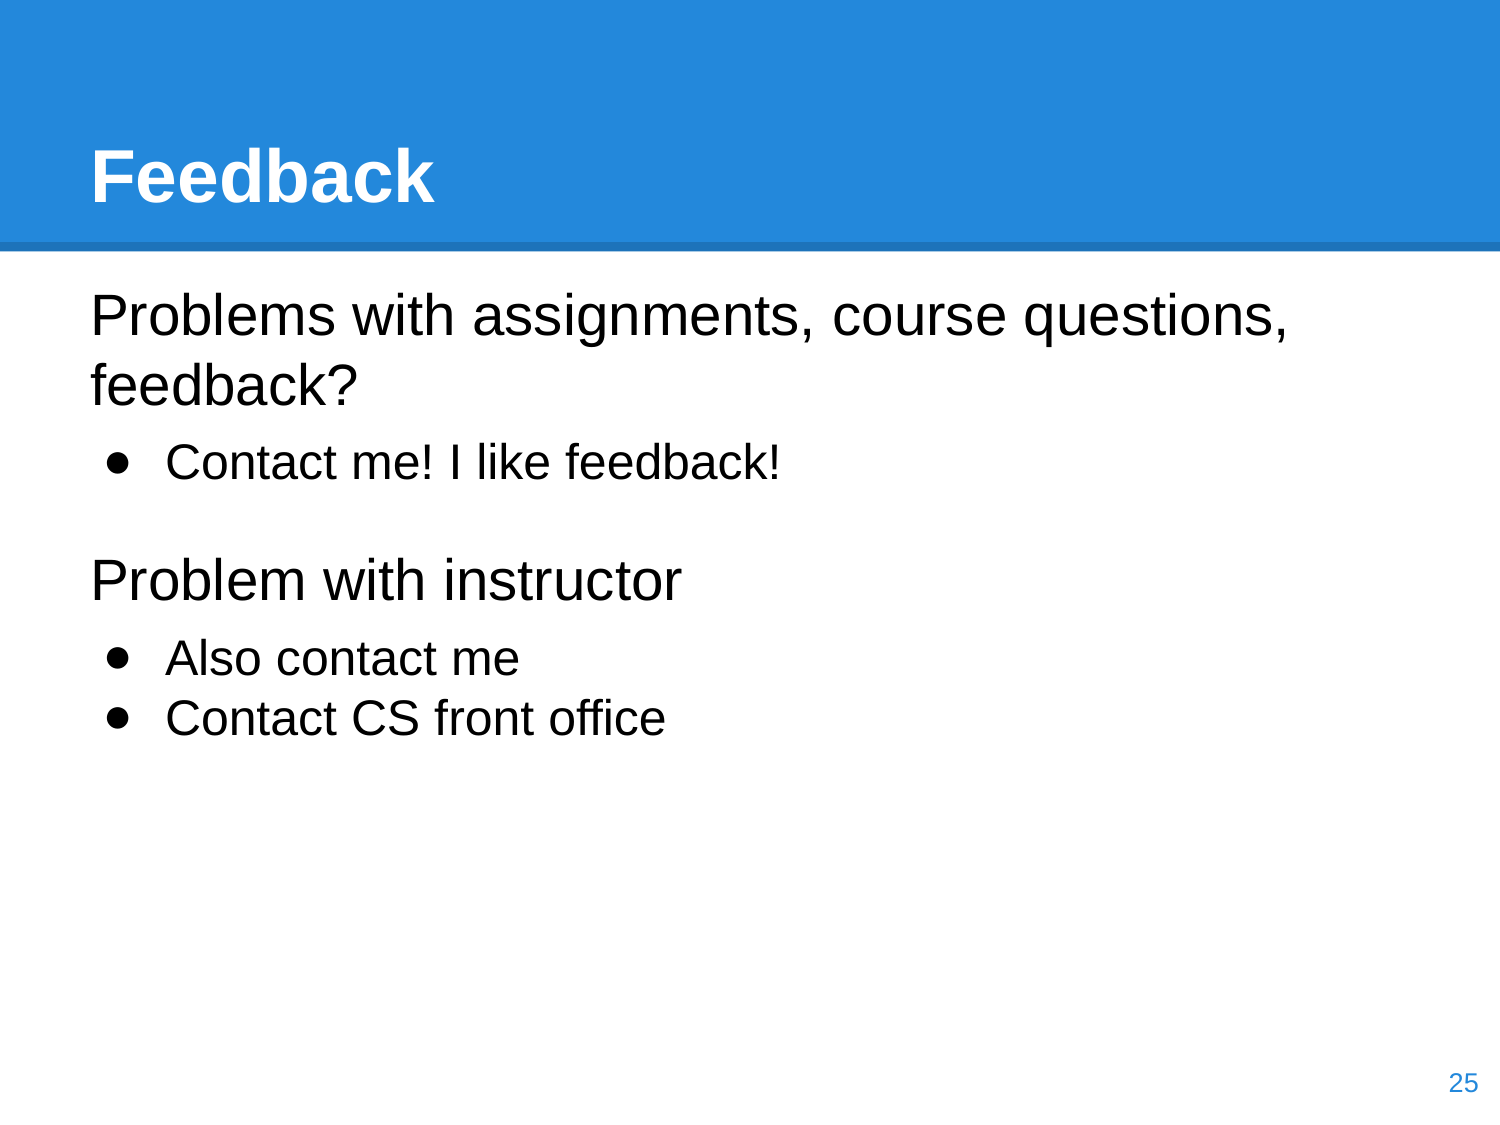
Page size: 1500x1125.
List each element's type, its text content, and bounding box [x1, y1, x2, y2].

list Problems with assignments, course questions, feedback? Contact me! I like feedback! Problem with instructor Also contact me Contact CS front office [75, 262, 1413, 1078]
title Feedback [75, 45, 1425, 233]
slide_number ‹#› [1403, 1038, 1494, 1125]
